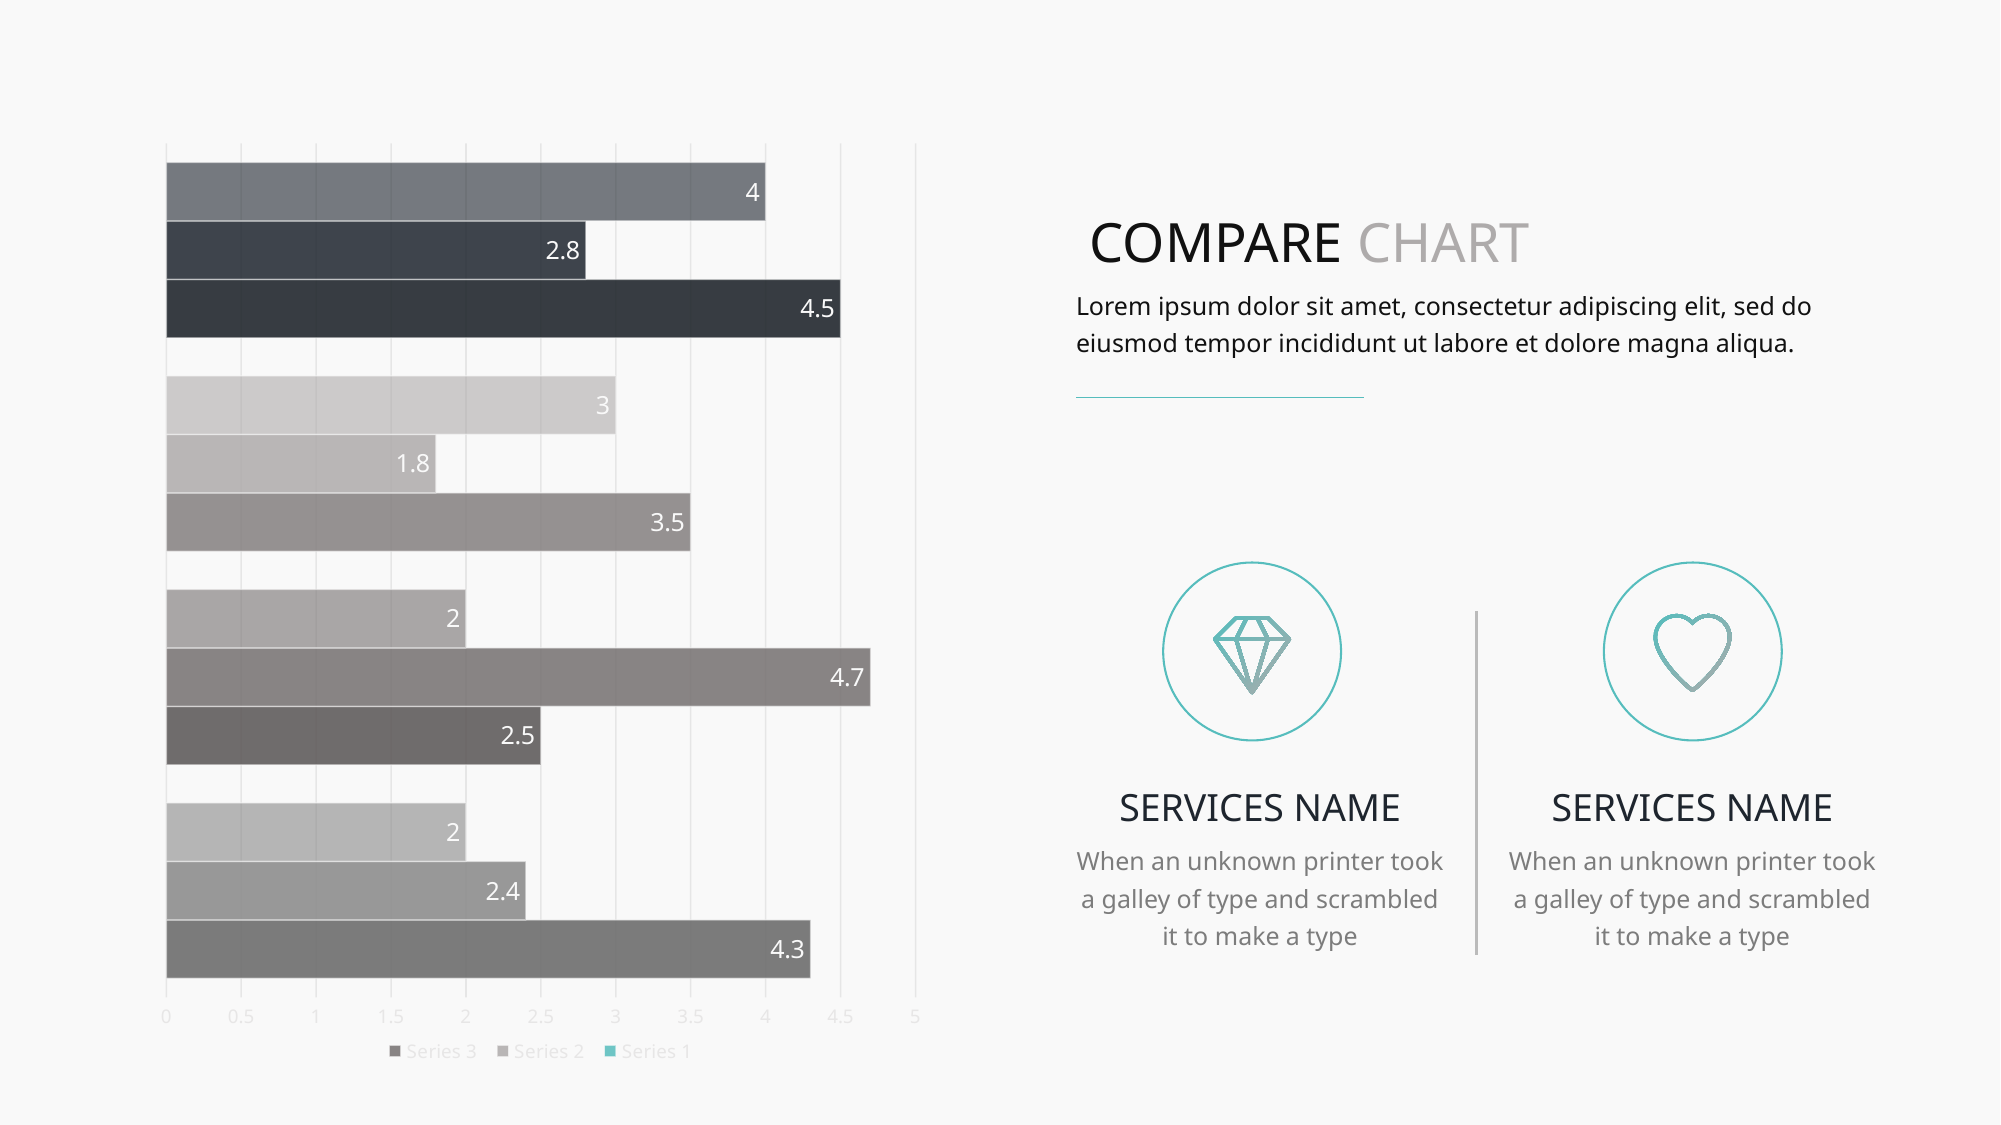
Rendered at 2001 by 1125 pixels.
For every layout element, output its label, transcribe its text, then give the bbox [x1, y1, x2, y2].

text_box [1162, 561, 1343, 742]
text_box Lorem ipsum dolor sit amet, consectetur adipiscing elit, sed do eiusmod tempor incididunt ut labore et dolore magna aliqua. [1076, 282, 1915, 358]
text_box [1213, 616, 1292, 695]
text_box SERVICES NAME [1551, 784, 1834, 830]
chart [144, 123, 937, 1099]
text_box COMPARE CHART [1089, 208, 1531, 274]
text_box [1602, 561, 1783, 742]
text_box When an unknown printer took a galley of type and scrambled it to make a type [1508, 838, 1877, 977]
text_box [1653, 613, 1732, 692]
text_box SERVICES NAME [1119, 784, 1402, 830]
text_box When an unknown printer took a galley of type and scrambled it to make a type [1076, 838, 1445, 977]
